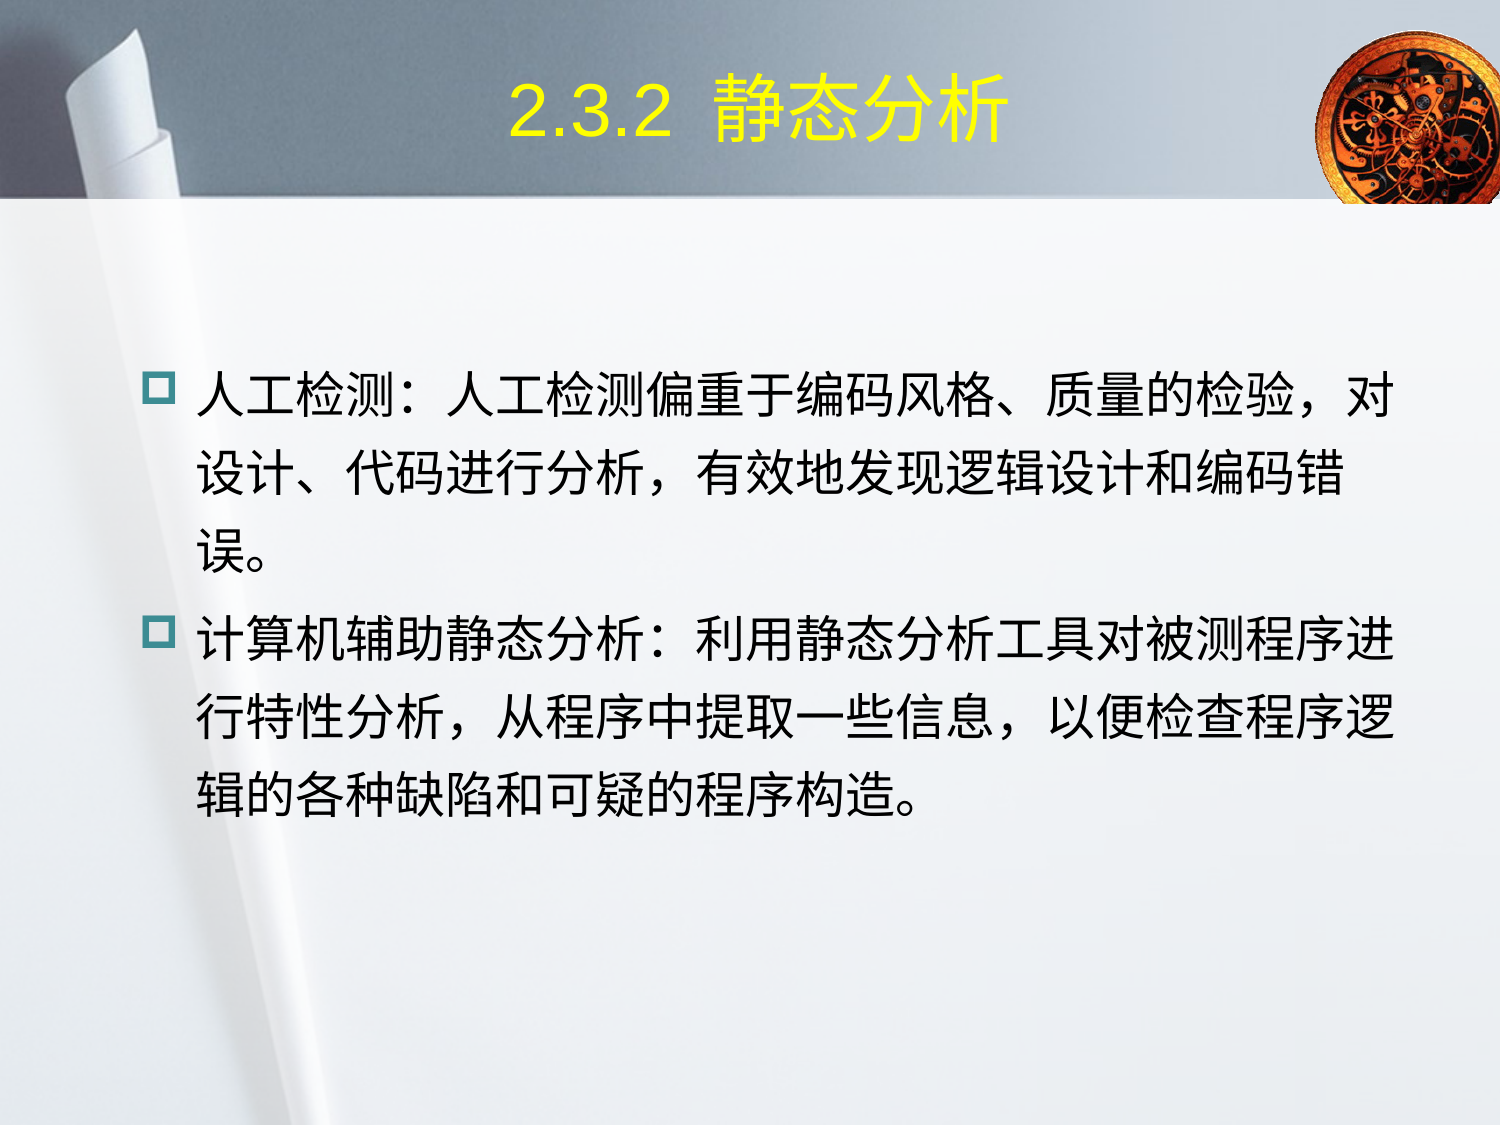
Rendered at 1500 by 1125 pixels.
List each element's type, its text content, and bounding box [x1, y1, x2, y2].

list 人工检测：人工检测偏重于编码风格、质量的检验，对设计、代码进行分析，有效地发现逻辑设计和编码错误。 计算机辅助静态分析：利用静态分析工具对被测程序进行特性分析，从程序中提取一些信息，以便检查程序逻辑的各种缺陷和可疑的程序构造。 [123, 337, 1424, 870]
title 2.3.2 静态分析 [277, 59, 1243, 153]
picture [0, 0, 1500, 204]
